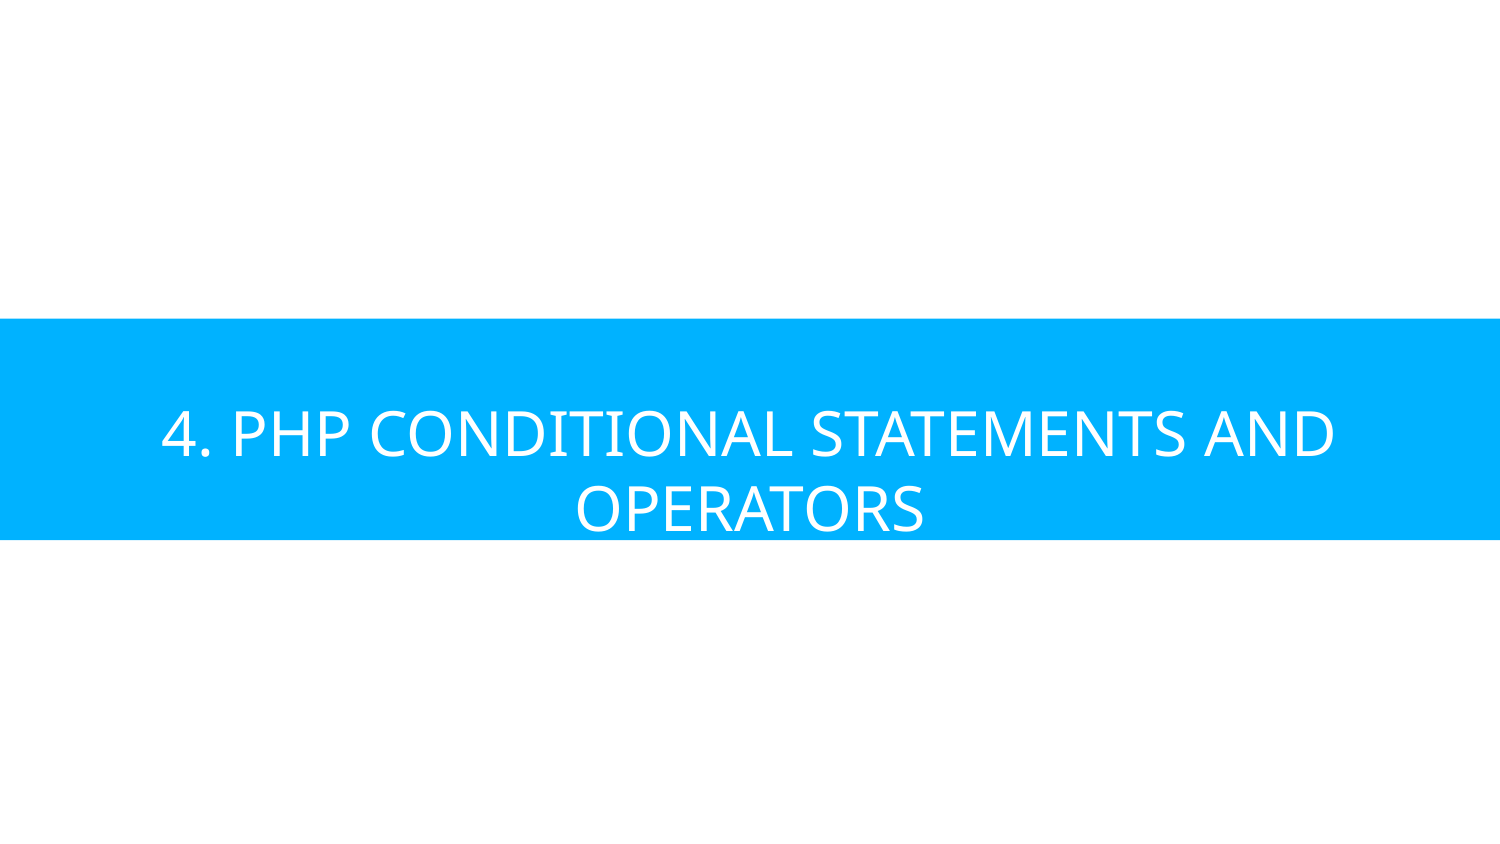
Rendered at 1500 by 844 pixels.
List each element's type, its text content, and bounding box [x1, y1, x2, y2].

text_box [0, 493, 1500, 541]
text_box [0, 318, 1500, 379]
text_box 4. PHP CONDITIONAL STATEMENTS AND OPERATORS [0, 379, 1500, 493]
